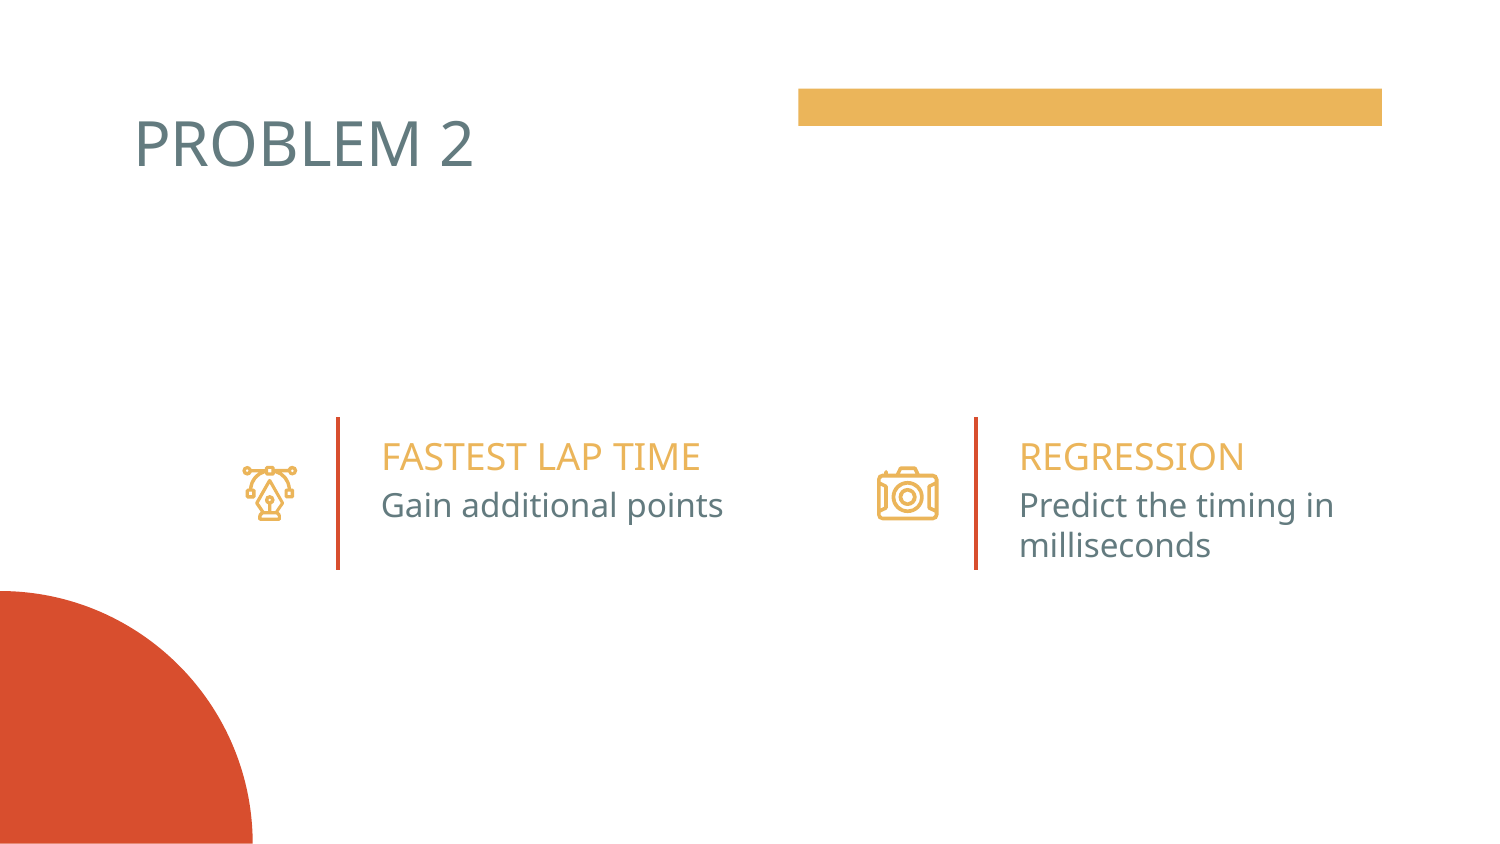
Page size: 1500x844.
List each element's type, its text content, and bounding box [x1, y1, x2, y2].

text_box [336, 416, 341, 571]
subtitle Predict the timing in milliseconds [1003, 473, 1379, 597]
subtitle Gain additional points [365, 473, 741, 564]
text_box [242, 465, 298, 522]
title PROBLEM 2 [118, 88, 493, 197]
subtitle REGRESSION [1003, 417, 1379, 473]
text_box [974, 416, 979, 571]
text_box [876, 466, 939, 521]
subtitle FASTEST LAP TIME [365, 417, 741, 473]
